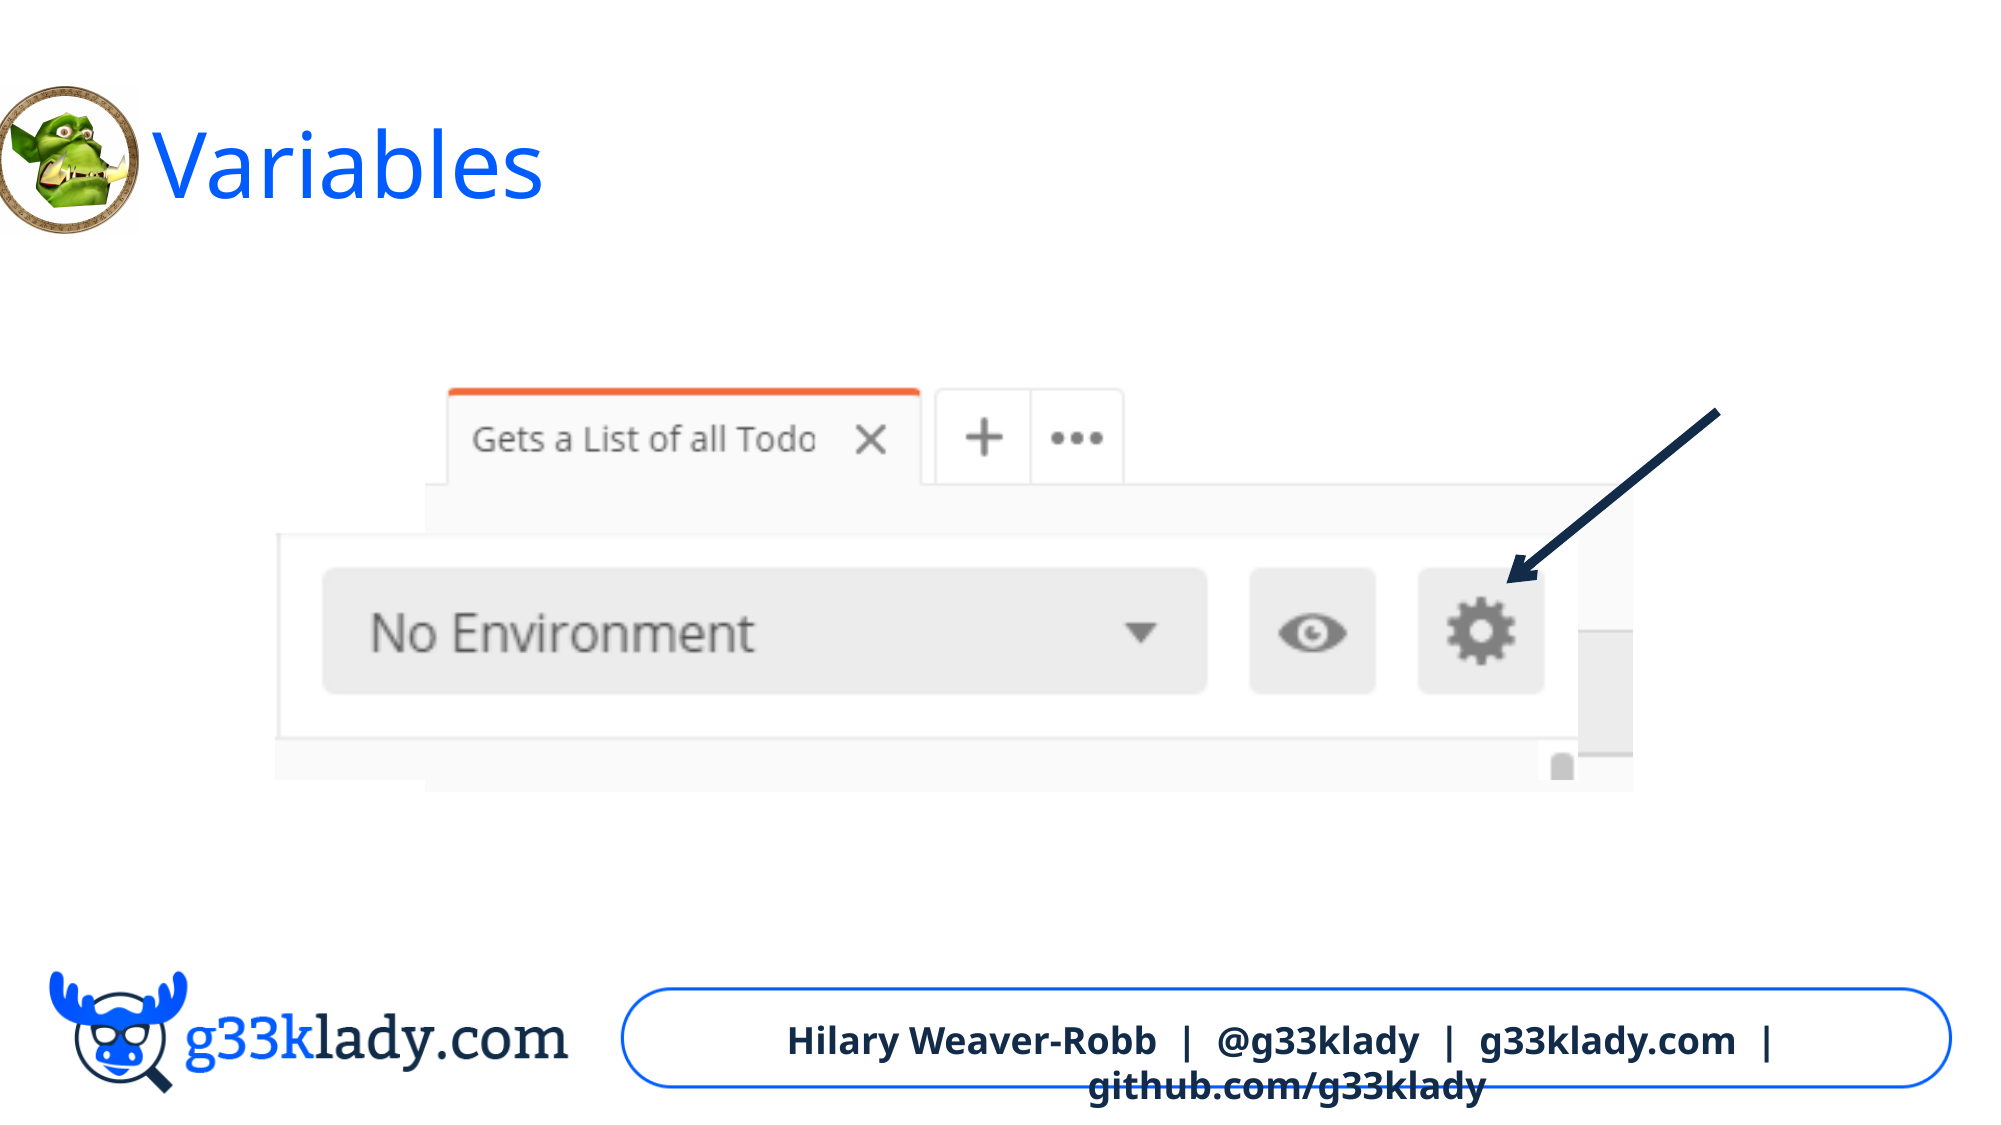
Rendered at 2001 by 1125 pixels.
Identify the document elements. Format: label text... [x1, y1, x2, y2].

footer Hilary Weaver-Robb | @g33klady | g33klady.com | github.com/g33klady [611, 1009, 1964, 1070]
title Variables [137, 59, 1863, 278]
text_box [1506, 411, 1718, 584]
picture [0, 0, 2000, 1125]
